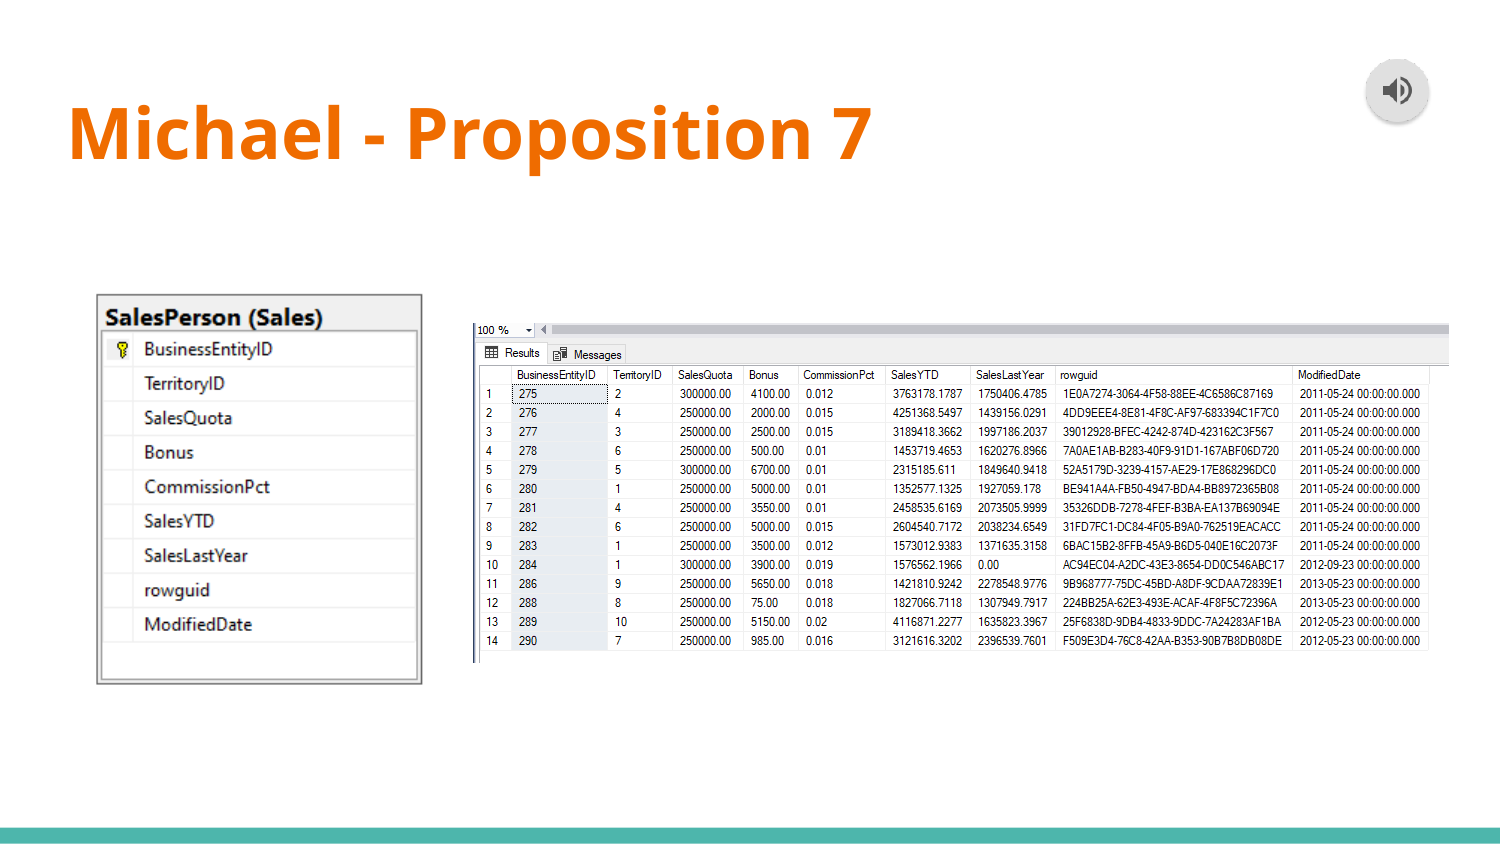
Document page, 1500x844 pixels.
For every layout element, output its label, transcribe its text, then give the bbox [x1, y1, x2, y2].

picture [1358, 51, 1435, 128]
picture [0, 212, 1450, 818]
title Michael - Proposition 7 [51, 72, 1449, 189]
